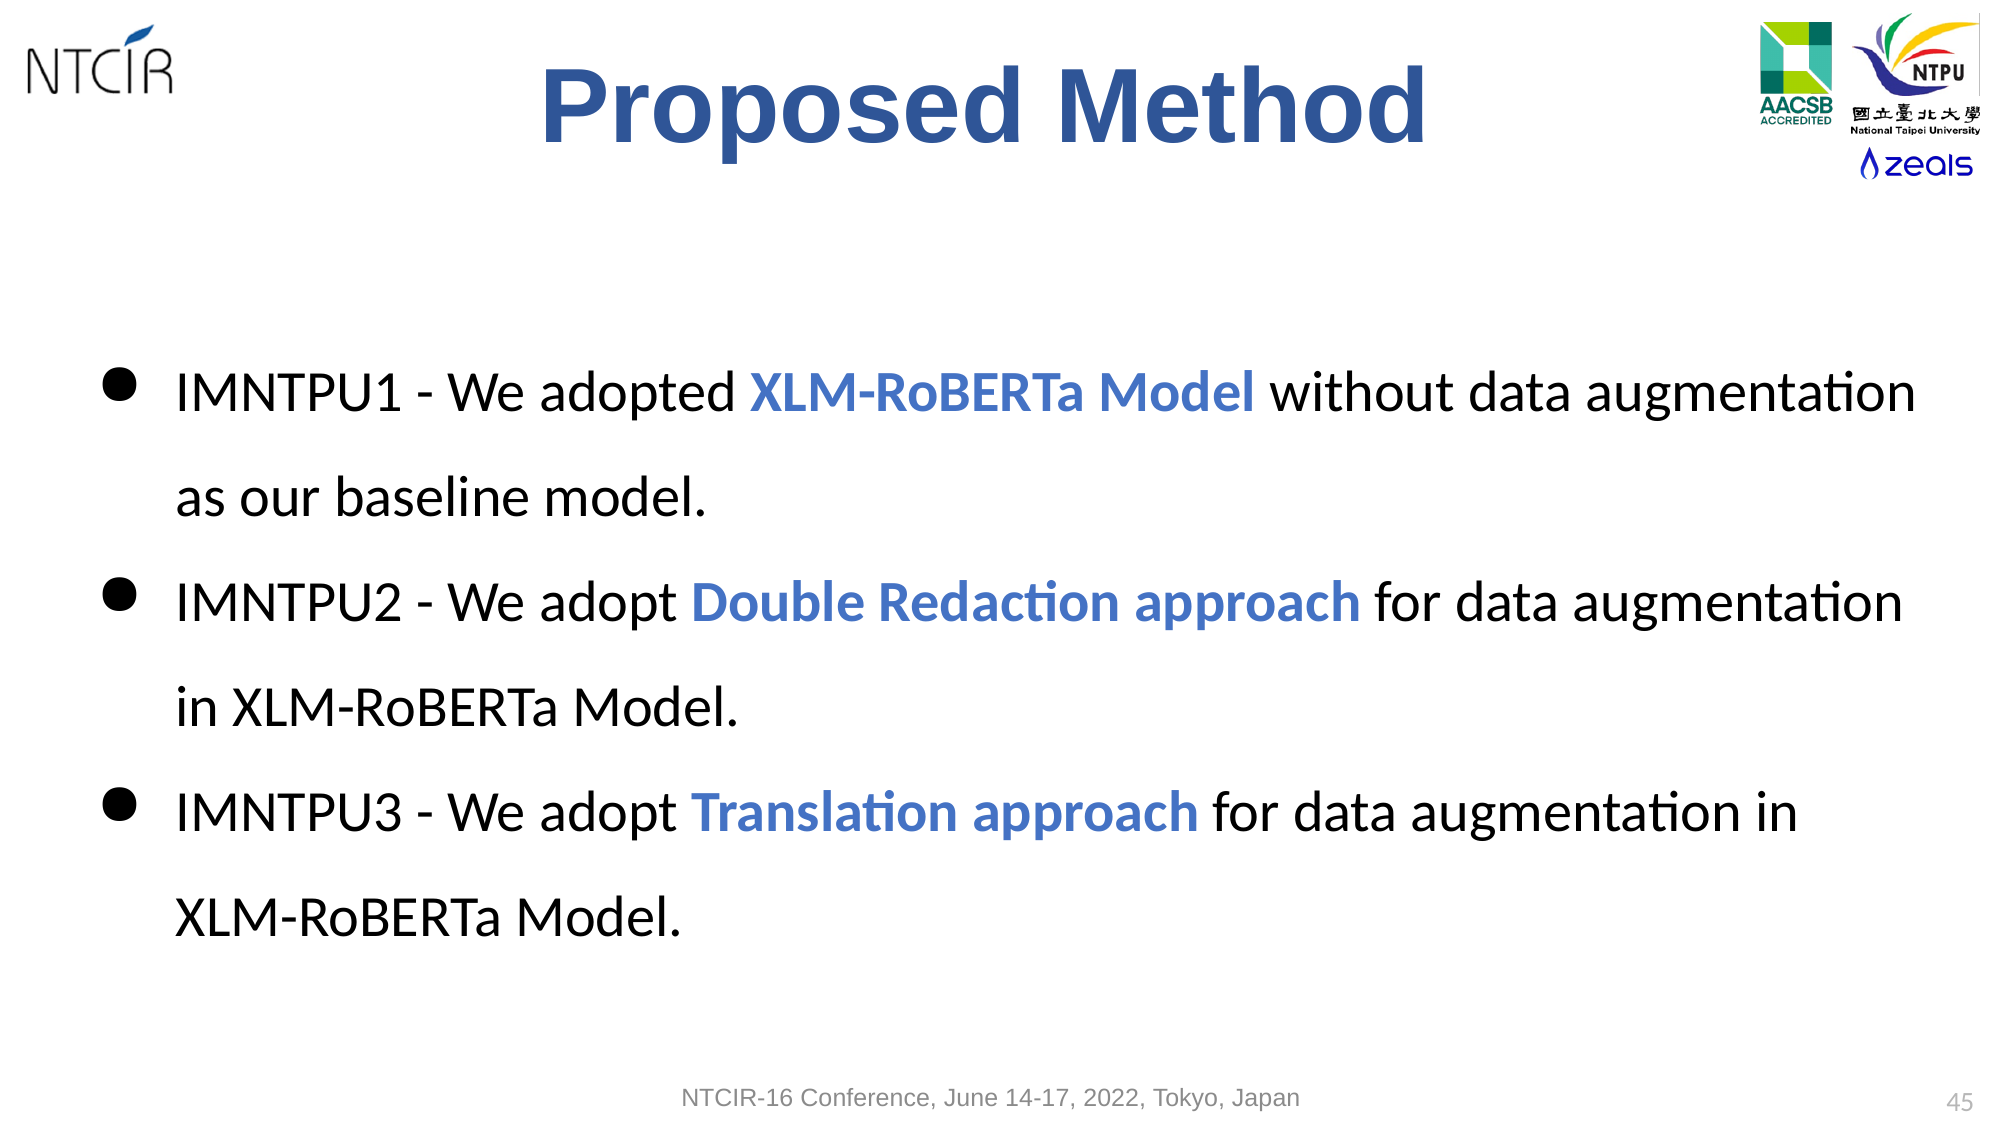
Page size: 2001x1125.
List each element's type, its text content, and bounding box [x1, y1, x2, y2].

slide_number 45 [1829, 1063, 1995, 1120]
title Proposed Method [0, 18, 2000, 198]
picture [1851, 13, 1982, 193]
footer NTCIR-16 Conference, June 14-17, 2022, Tokyo, Japan [643, 1068, 1340, 1125]
picture [1755, 22, 1834, 127]
text_box IMNTPU1 - We adopted XLM-RoBERTa Model without data augmentation as our baseline model. IMNTPU2 - We adopt Double Redaction approach for data augmentation in XLM-RoBERTa Model. IMNTPU3 - We adopt Translation approach for data augmentation in XLM-RoBERTa Model. [55, 297, 1945, 968]
picture [5, 0, 192, 162]
